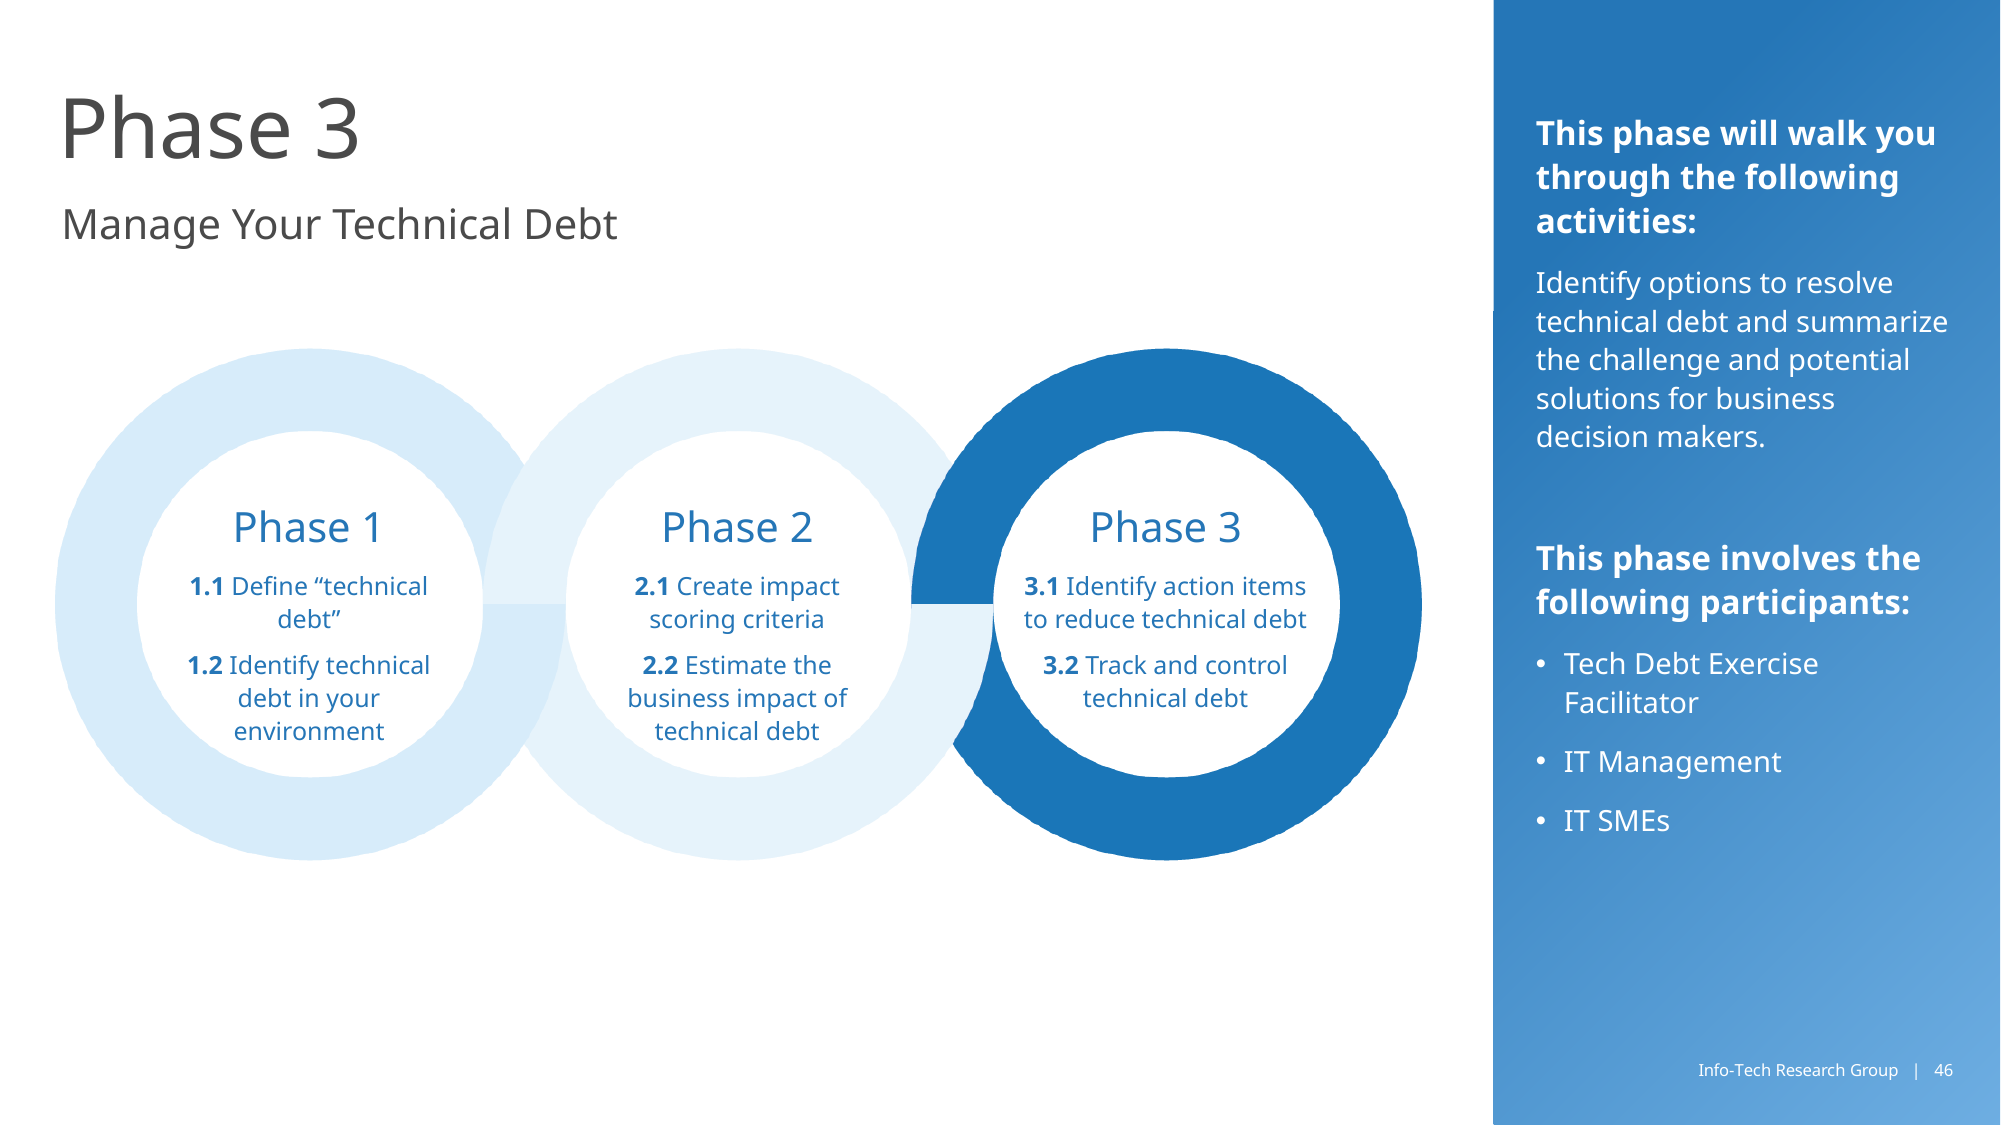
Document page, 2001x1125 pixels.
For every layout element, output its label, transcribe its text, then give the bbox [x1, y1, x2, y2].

text_box This phase will walk you through the following activities: Identify options to resolve technical debt and summarize the challenge and potential solutions for business decision makers. This phase involves the following participants: Tech Debt Exercise Facilitator IT Management IT SMEs [1535, 108, 1952, 994]
list Phase 1 [138, 496, 480, 558]
list Phase 2 [567, 496, 908, 558]
title Phase 3 [58, 86, 1450, 173]
text_box 2.1 Create impact scoring criteria 2.2 Estimate the business impact of technical debt [588, 567, 887, 725]
text_box 1.1 Define “technical debt” 1.2 Identify technical debt in your environment [159, 567, 459, 725]
list Manage Your Technical Debt [61, 193, 995, 268]
picture [0, 278, 1535, 930]
list Phase 3 [995, 496, 1337, 558]
text_box 3.1 Identify action items to reduce technical debt 3.2 Track and control technical debt [1016, 567, 1315, 725]
